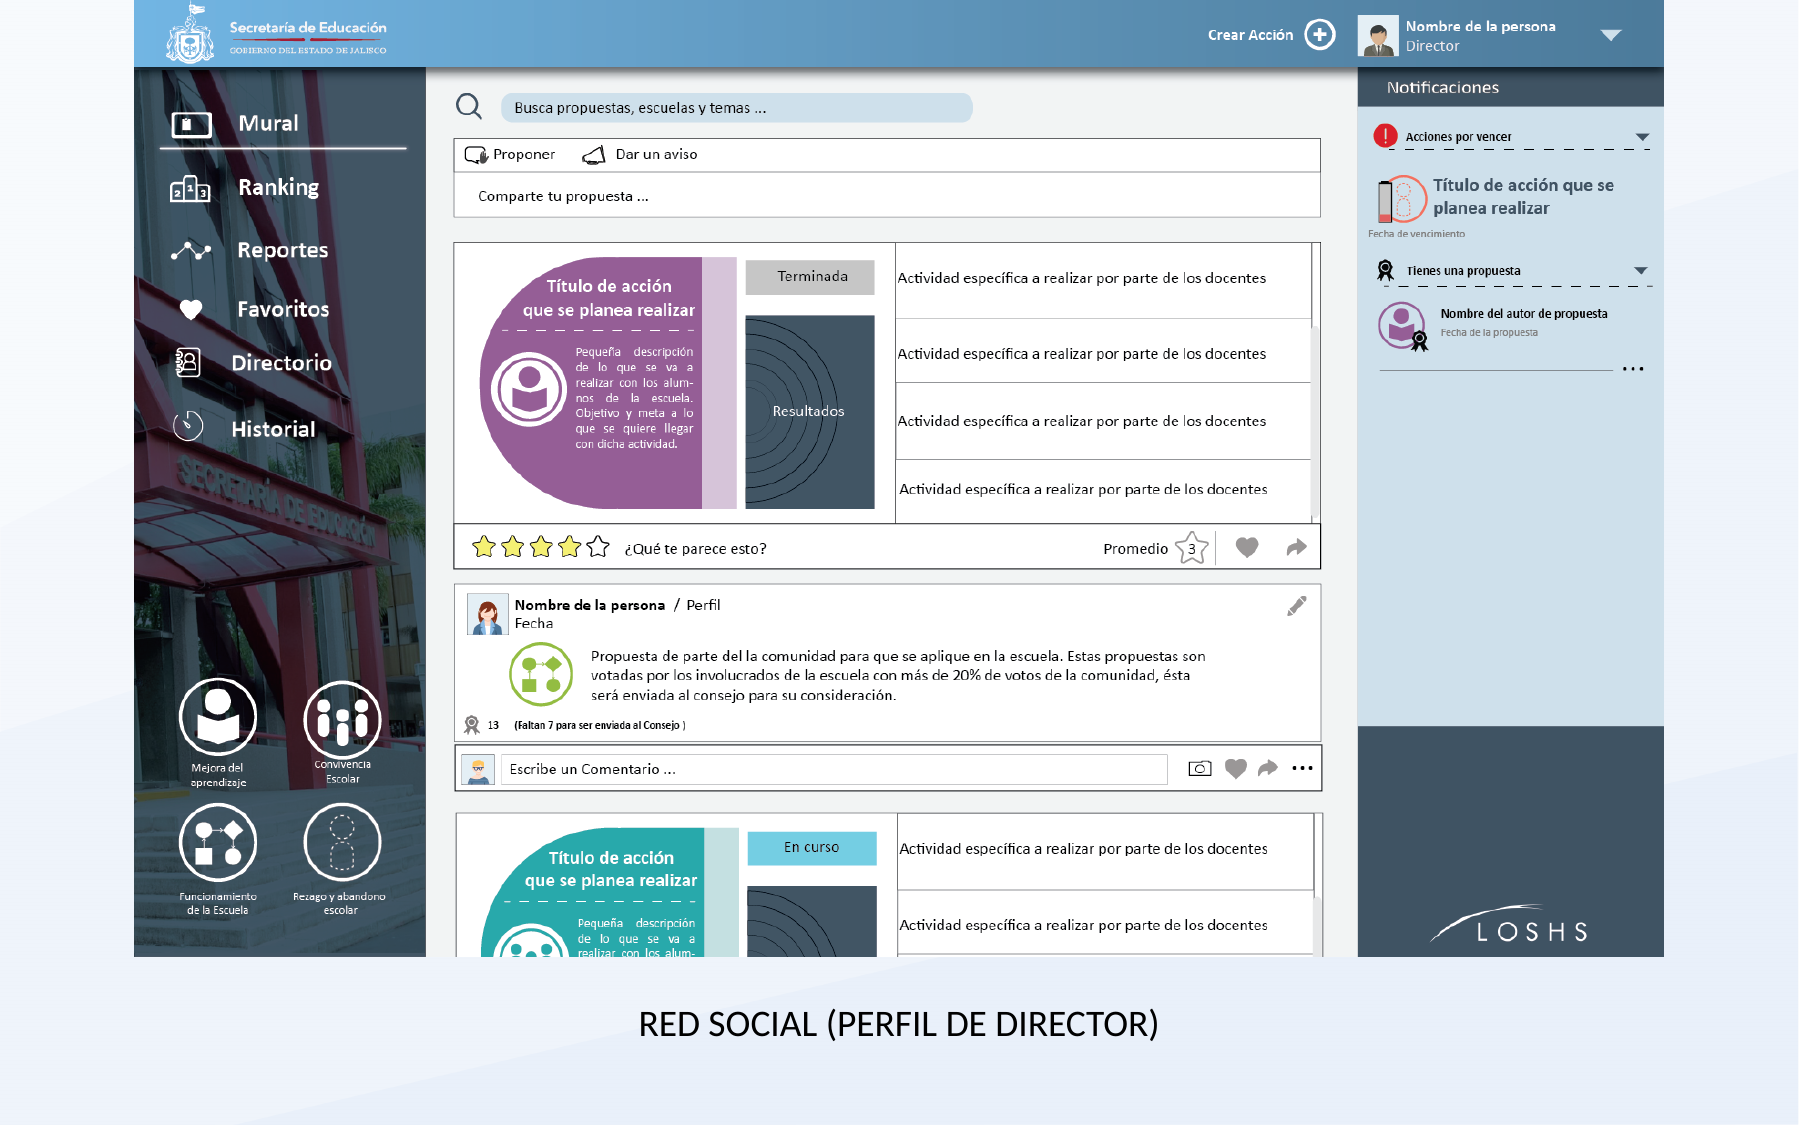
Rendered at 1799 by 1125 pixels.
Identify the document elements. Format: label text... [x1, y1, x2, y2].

text_box RED SOCIAL (PERFIL DE DIRECTOR) [302, 991, 1496, 1052]
picture [0, 0, 1799, 1125]
